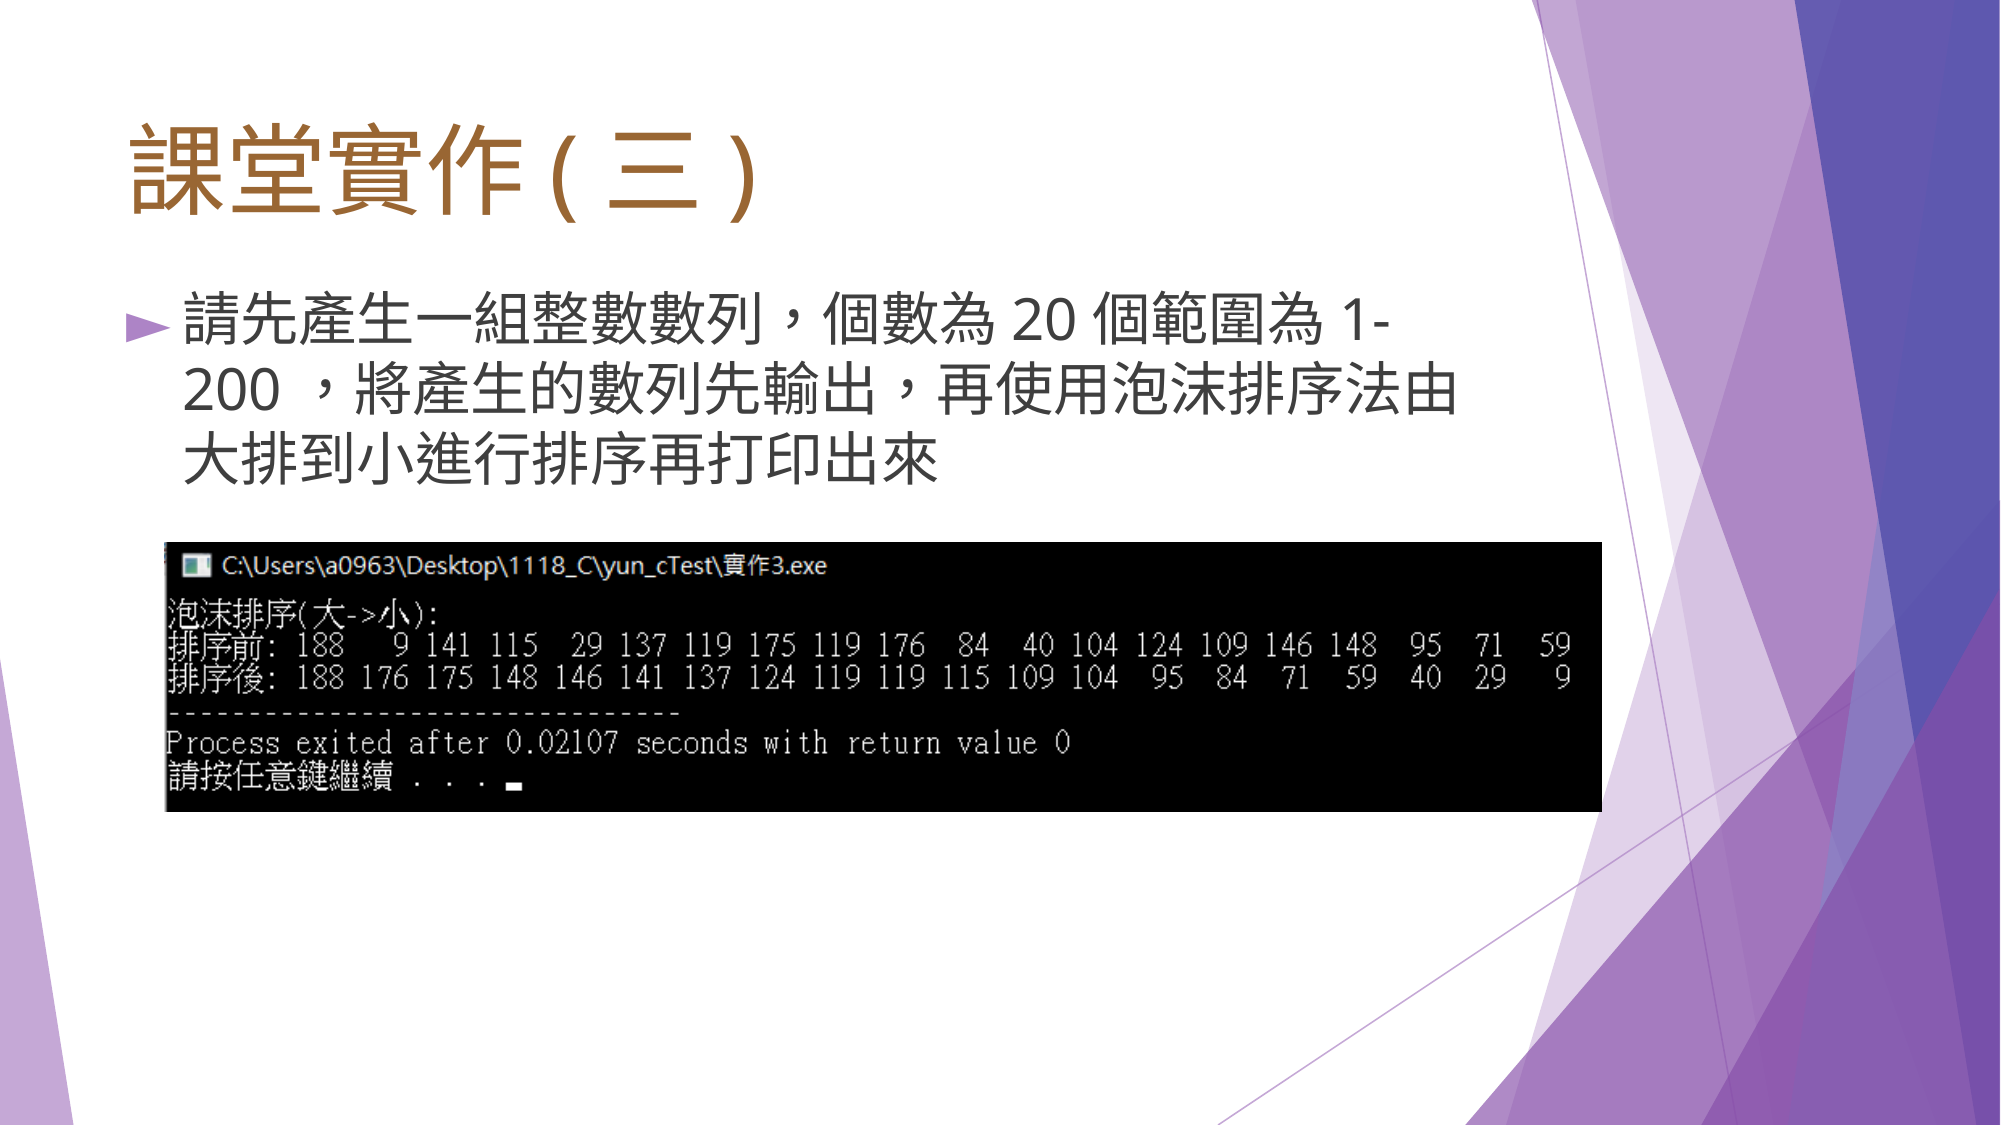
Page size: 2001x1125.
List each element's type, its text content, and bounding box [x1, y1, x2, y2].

title 課堂實作(三) [111, 99, 1612, 225]
list 請先產生一組整數數列，個數為20個範圍為1-200，將產生的數列先輸出，再使用泡沫排序法由大排到小進行排序再打印出來 [111, 274, 1534, 1125]
picture [164, 542, 1603, 812]
